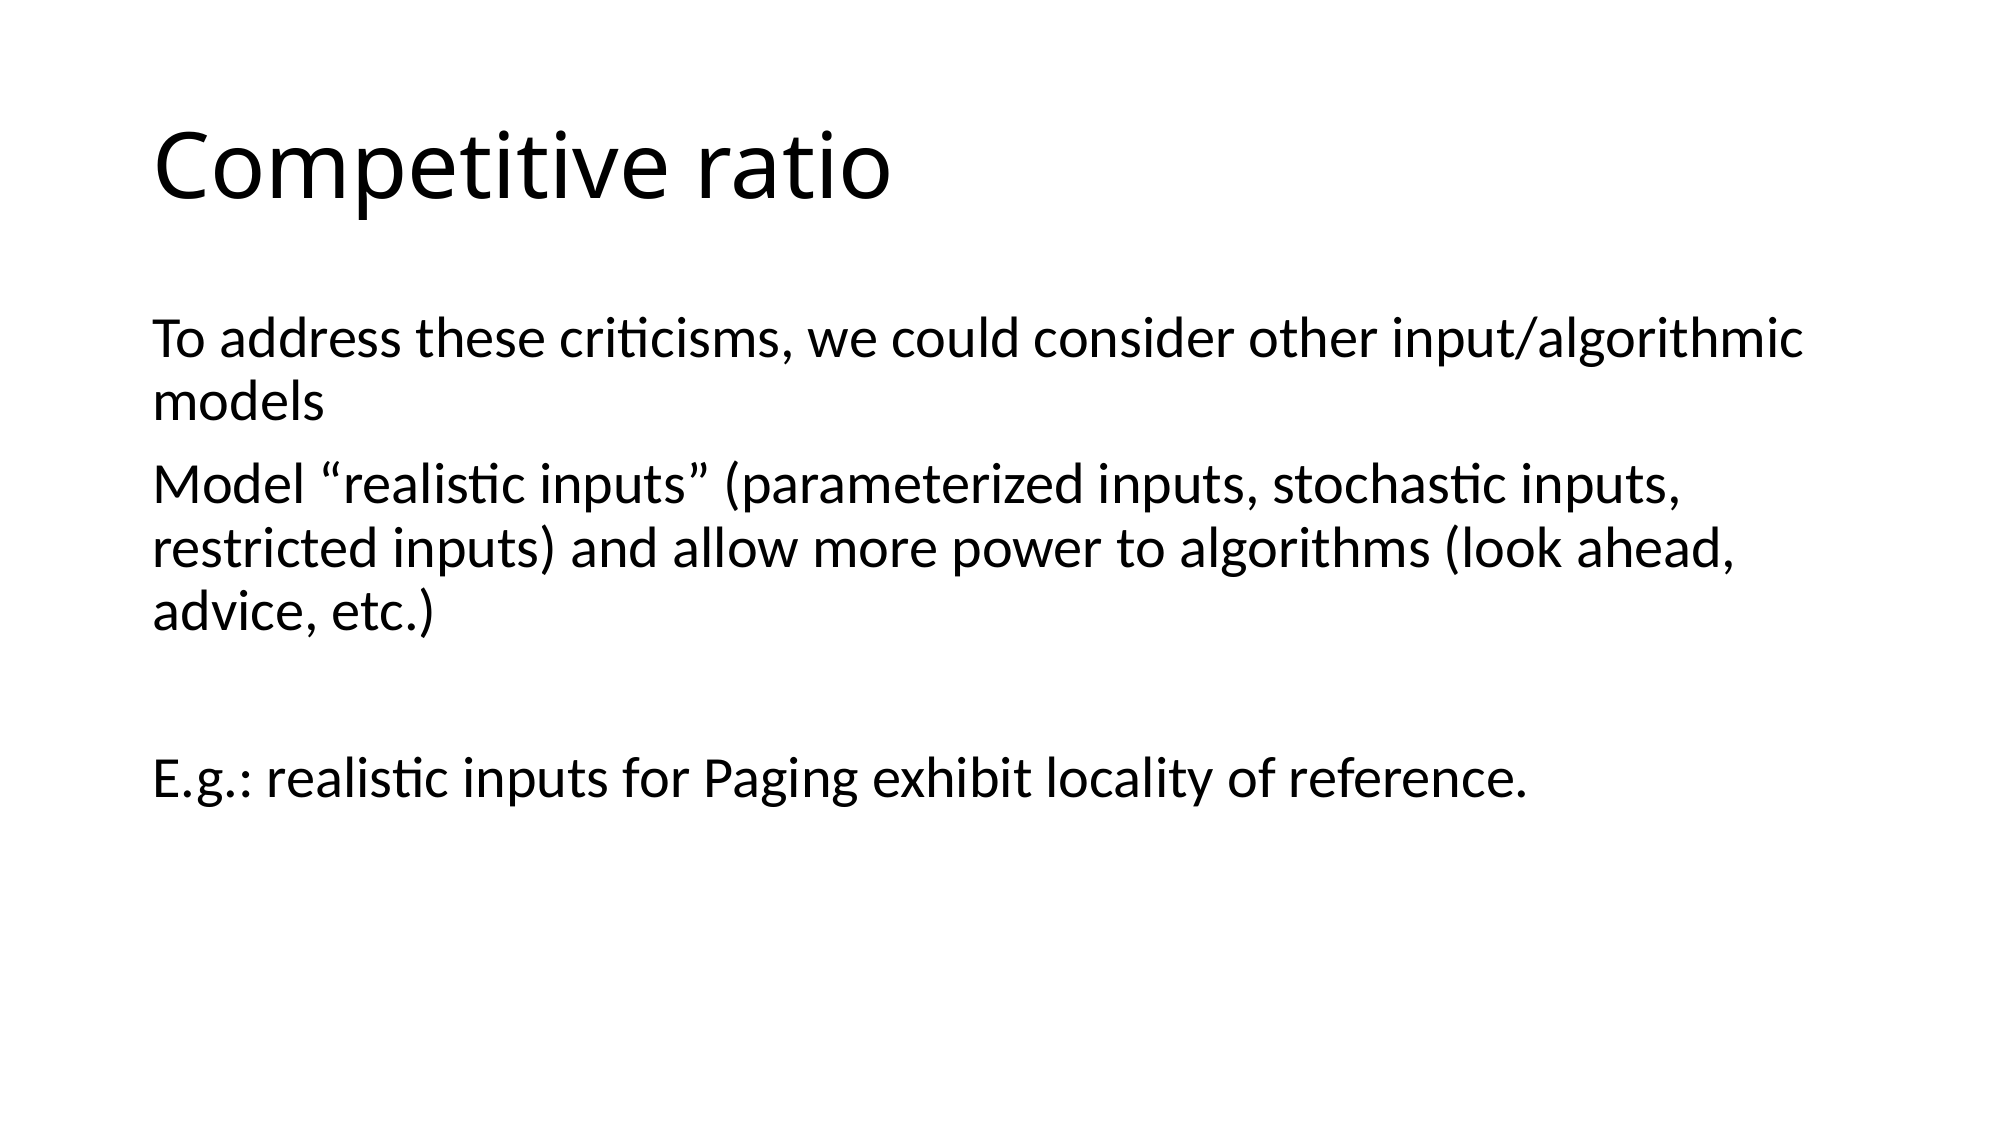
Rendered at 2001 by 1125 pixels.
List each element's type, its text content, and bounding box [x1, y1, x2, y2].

title Competitive ratio [137, 59, 1863, 278]
list To address these criticisms, we could consider other input/algorithmic models Model “realistic inputs” (parameterized inputs, stochastic inputs, restricted inputs) and allow more power to algorithms (look ahead, advice, etc.) E.g.: realistic inputs for Paging exhibit locality of reference. [137, 299, 1863, 1014]
